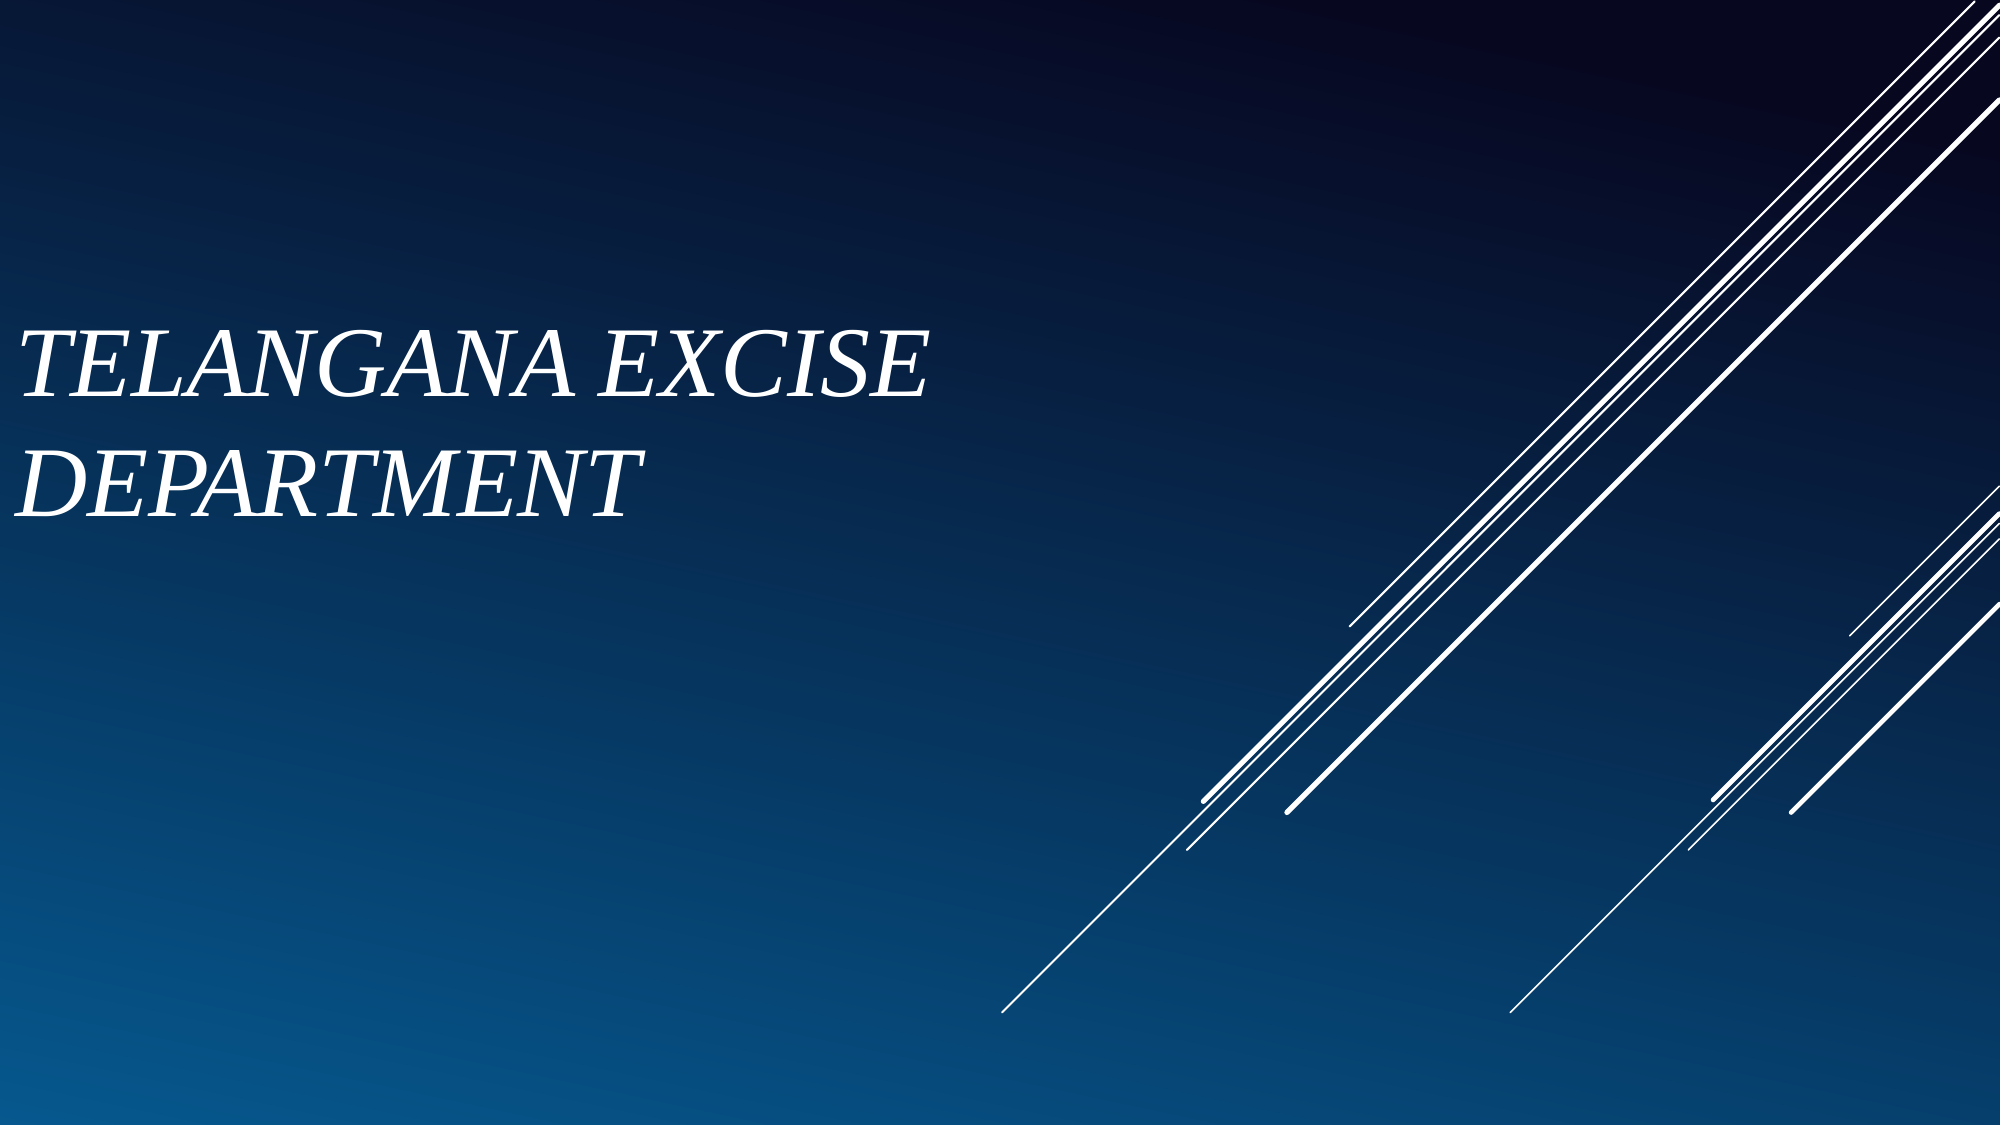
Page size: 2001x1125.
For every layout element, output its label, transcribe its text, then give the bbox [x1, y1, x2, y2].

title TELANGANA Excise department [0, 162, 1591, 544]
